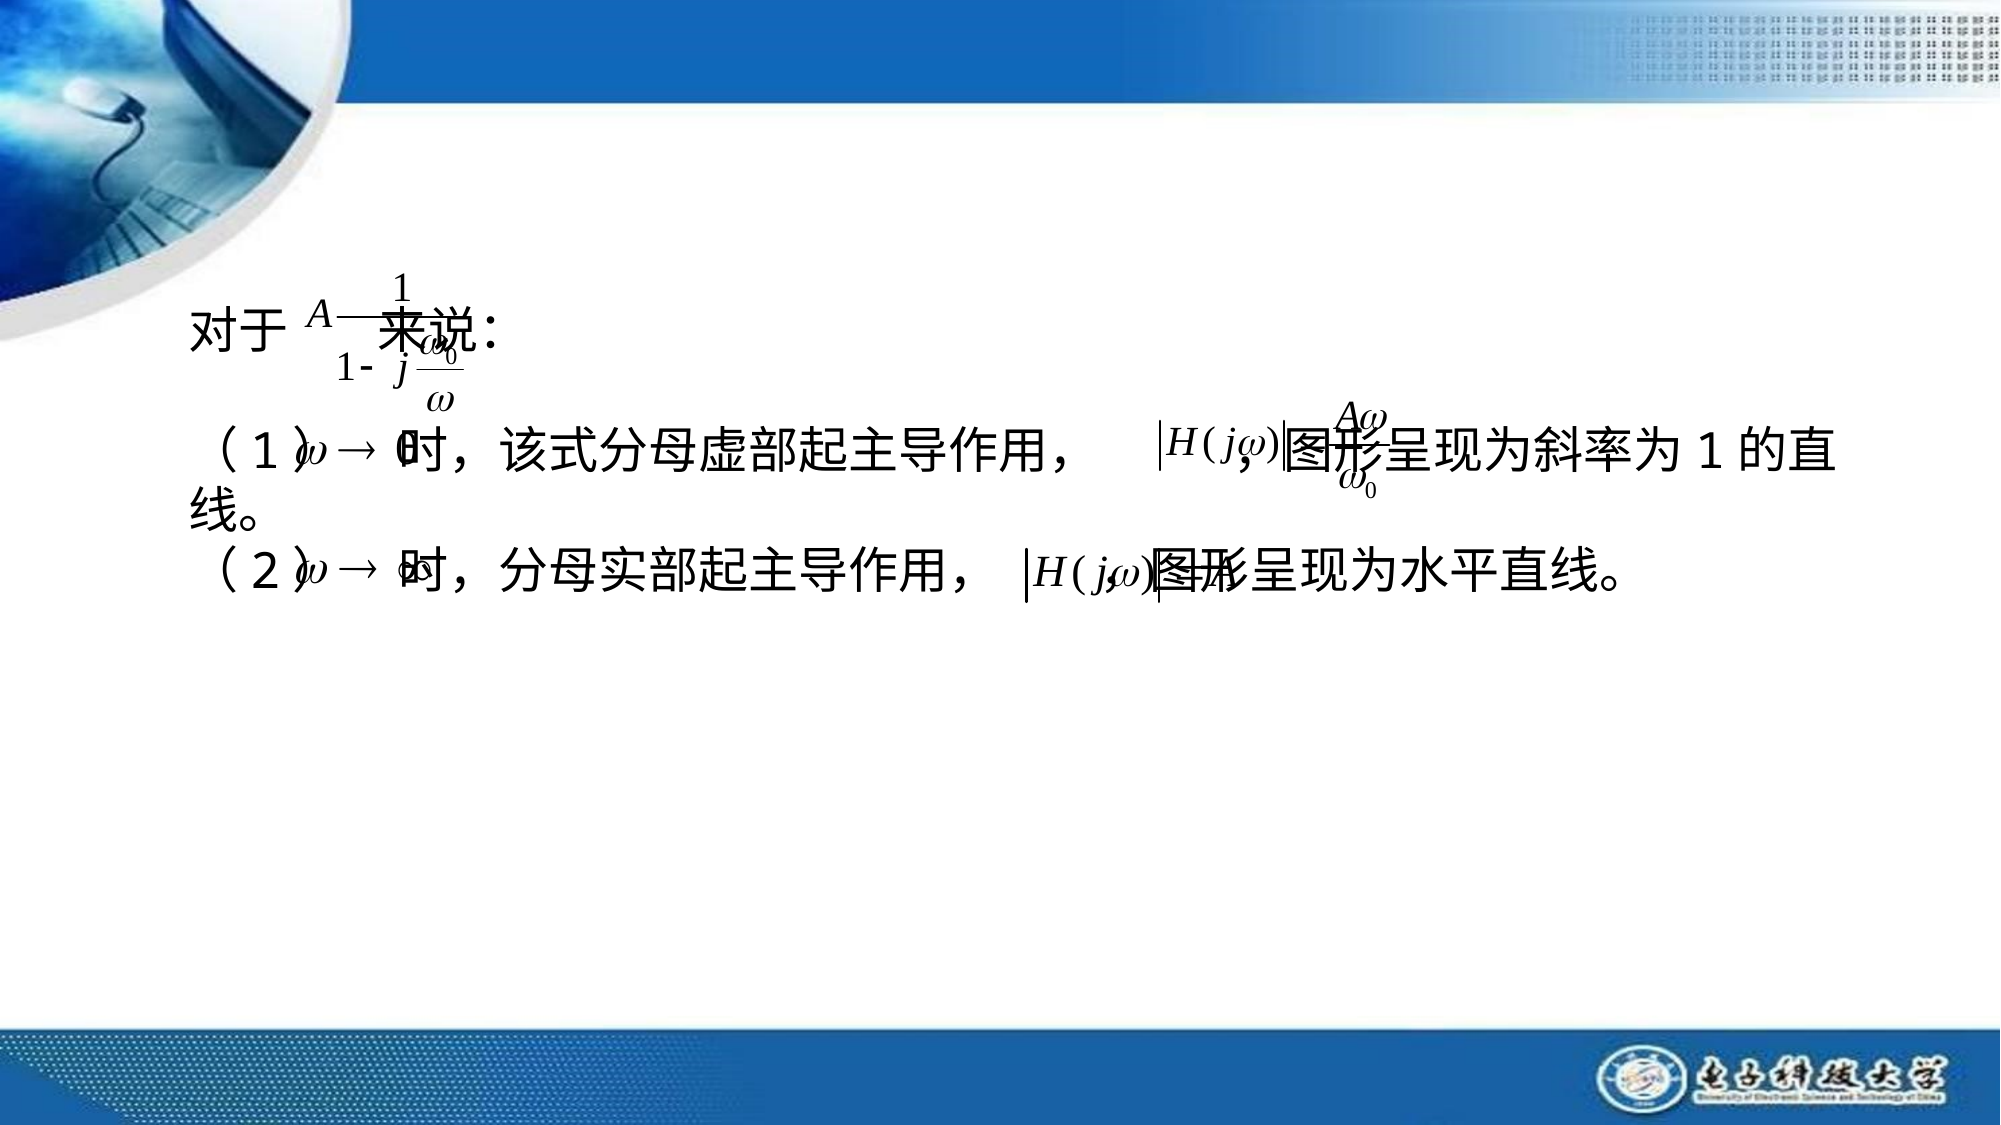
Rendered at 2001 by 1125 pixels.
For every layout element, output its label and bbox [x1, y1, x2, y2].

text_box [1017, 538, 1245, 613]
picture [0, 0, 2000, 1125]
text_box [297, 261, 475, 422]
text_box [288, 420, 429, 477]
text_box [1152, 390, 1399, 508]
text_box [288, 550, 439, 596]
